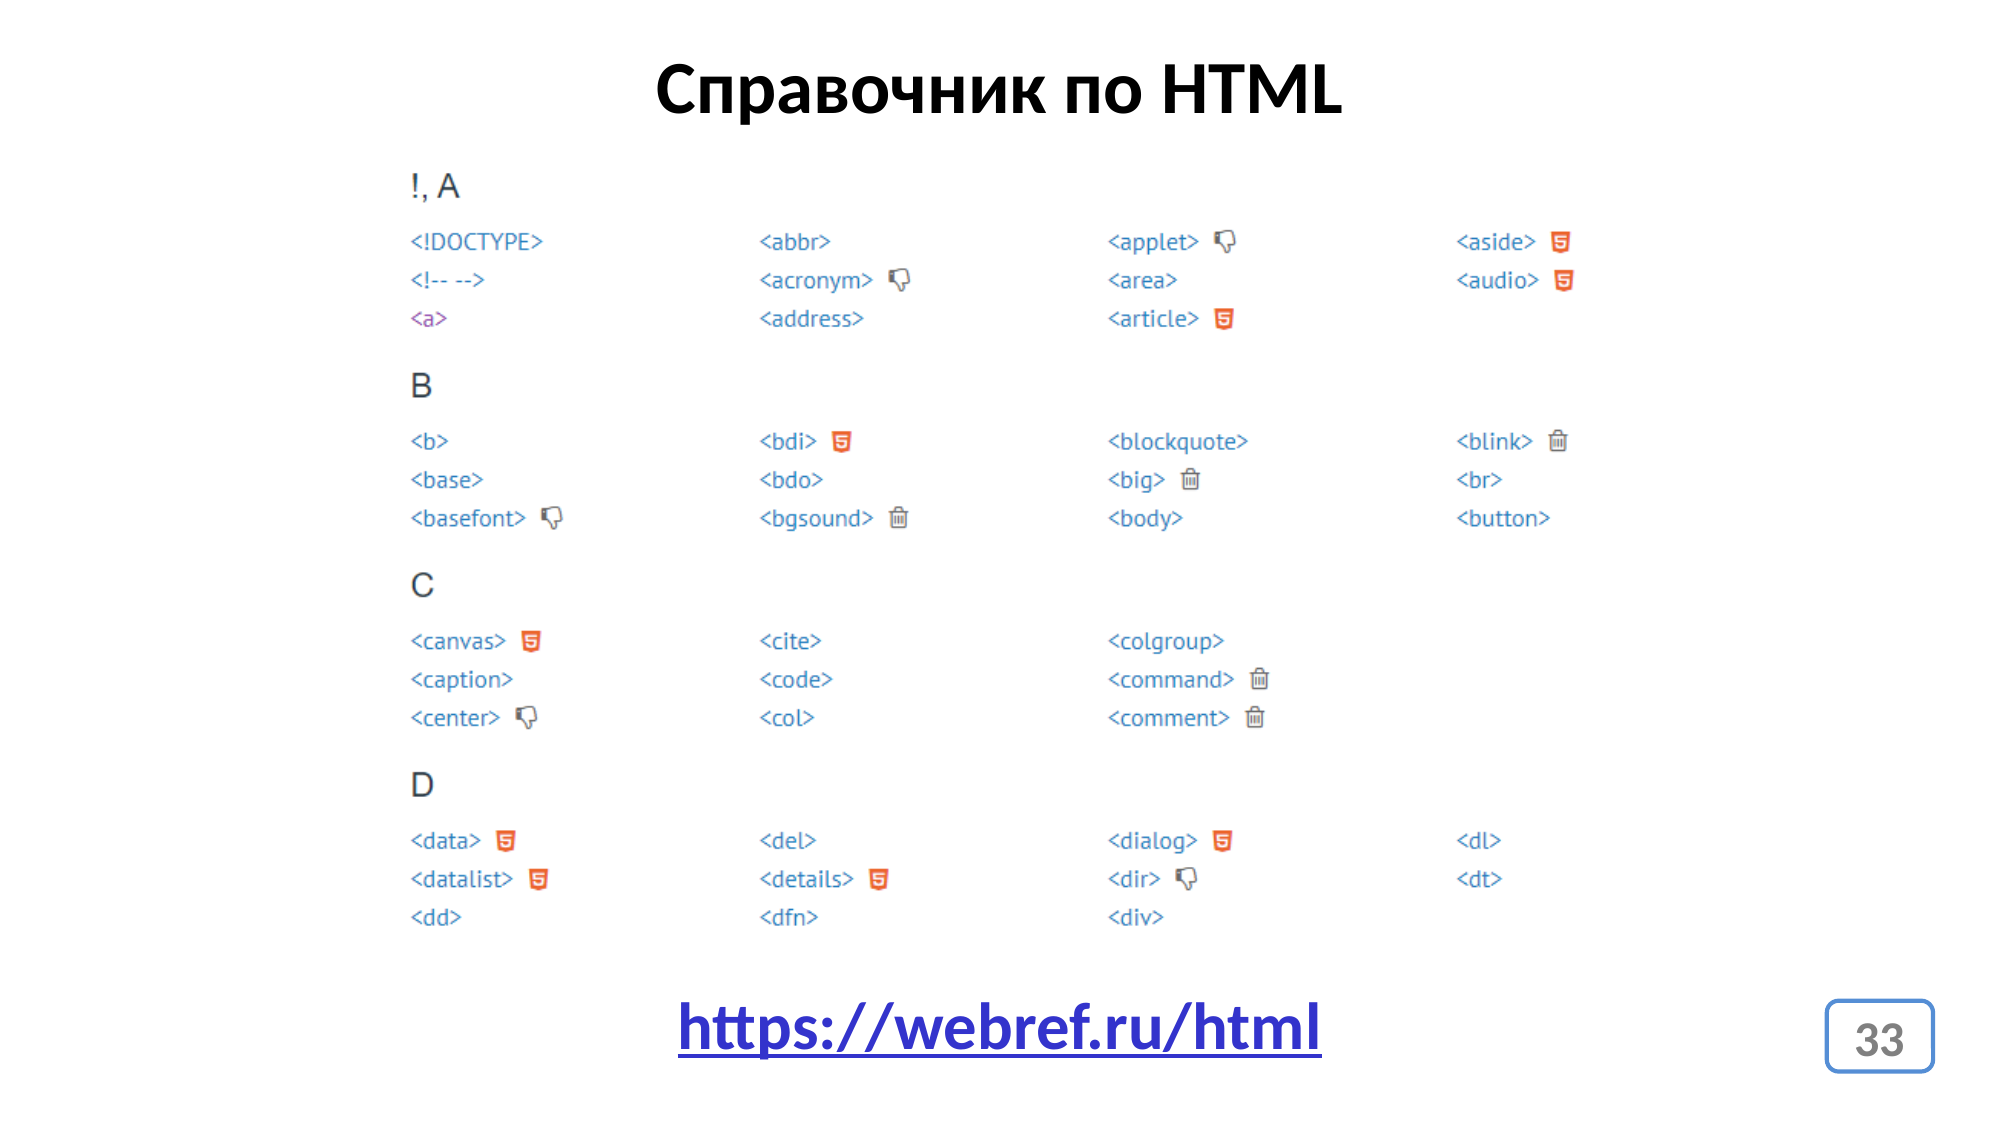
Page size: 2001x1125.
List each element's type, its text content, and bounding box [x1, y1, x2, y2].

text_box Справочник по HTML [249, 31, 1750, 136]
text_box https://webref.ru/html [249, 975, 1750, 1070]
picture [373, 152, 1679, 952]
text_box 33 [1824, 998, 1936, 1074]
